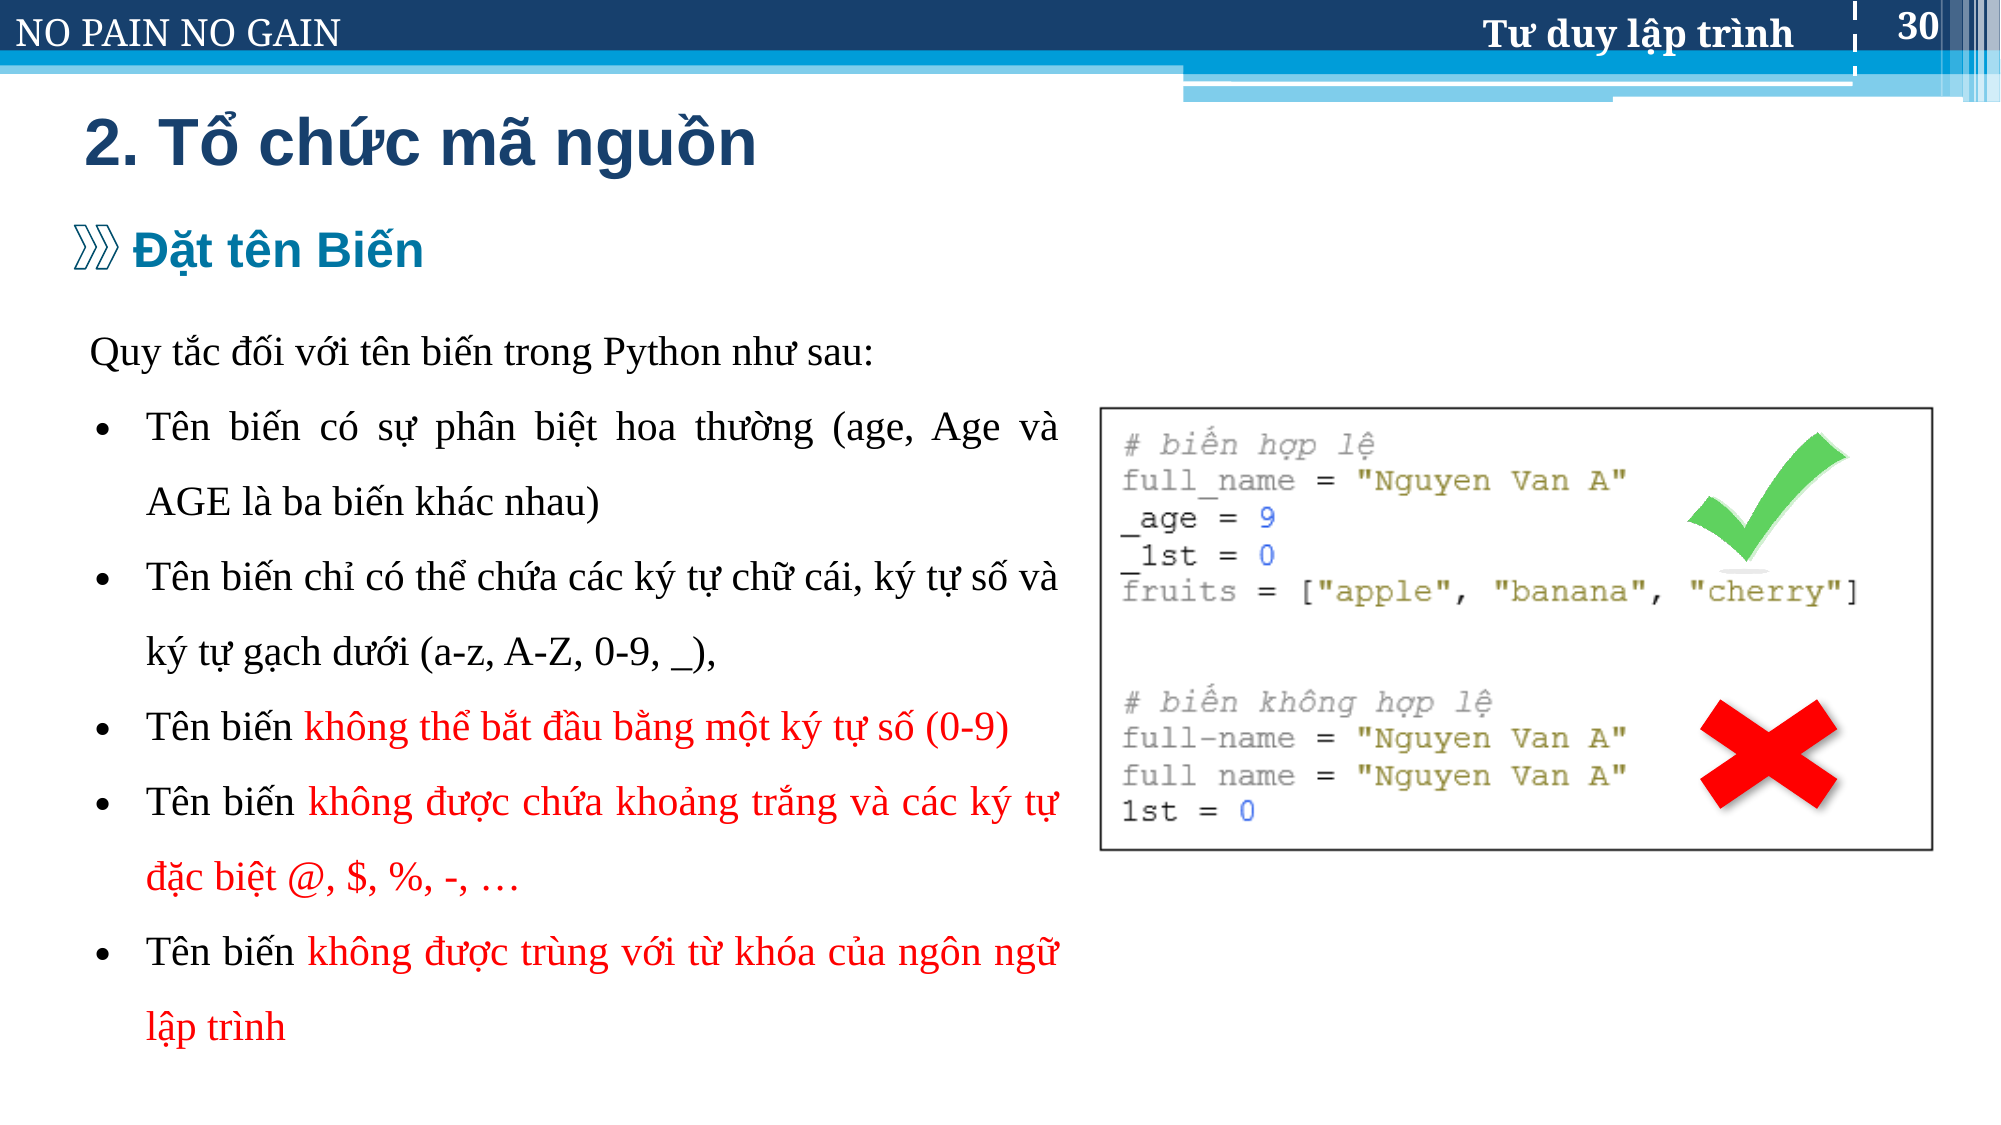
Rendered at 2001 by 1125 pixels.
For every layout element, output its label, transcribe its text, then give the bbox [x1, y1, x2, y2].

title 2. Tổ chức mã nguồn [69, 74, 1837, 203]
slide_number 30 [1833, 0, 1955, 61]
picture [1074, 387, 1974, 872]
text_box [74, 202, 937, 278]
text_box Quy tắc đối với tên biến trong Python như sau: Tên biến có sự phân biệt hoa thường (age, Age và AGE là ba biến khác nhau) Tên biến chỉ có thể chứa các ký tự chữ cái, ký tự số và ký tự gạch dưới (a-z, A-Z, 0-9, _), Tên biến không thể bắt đầu bằng một ký tự số (0-9) Tên biến không được chứa khoảng trắng và các ký tự đặc biệt @, $, %, -, … Tên biến không được trùng với từ khóa của ngôn ngữ lập trình [74, 291, 1075, 1057]
